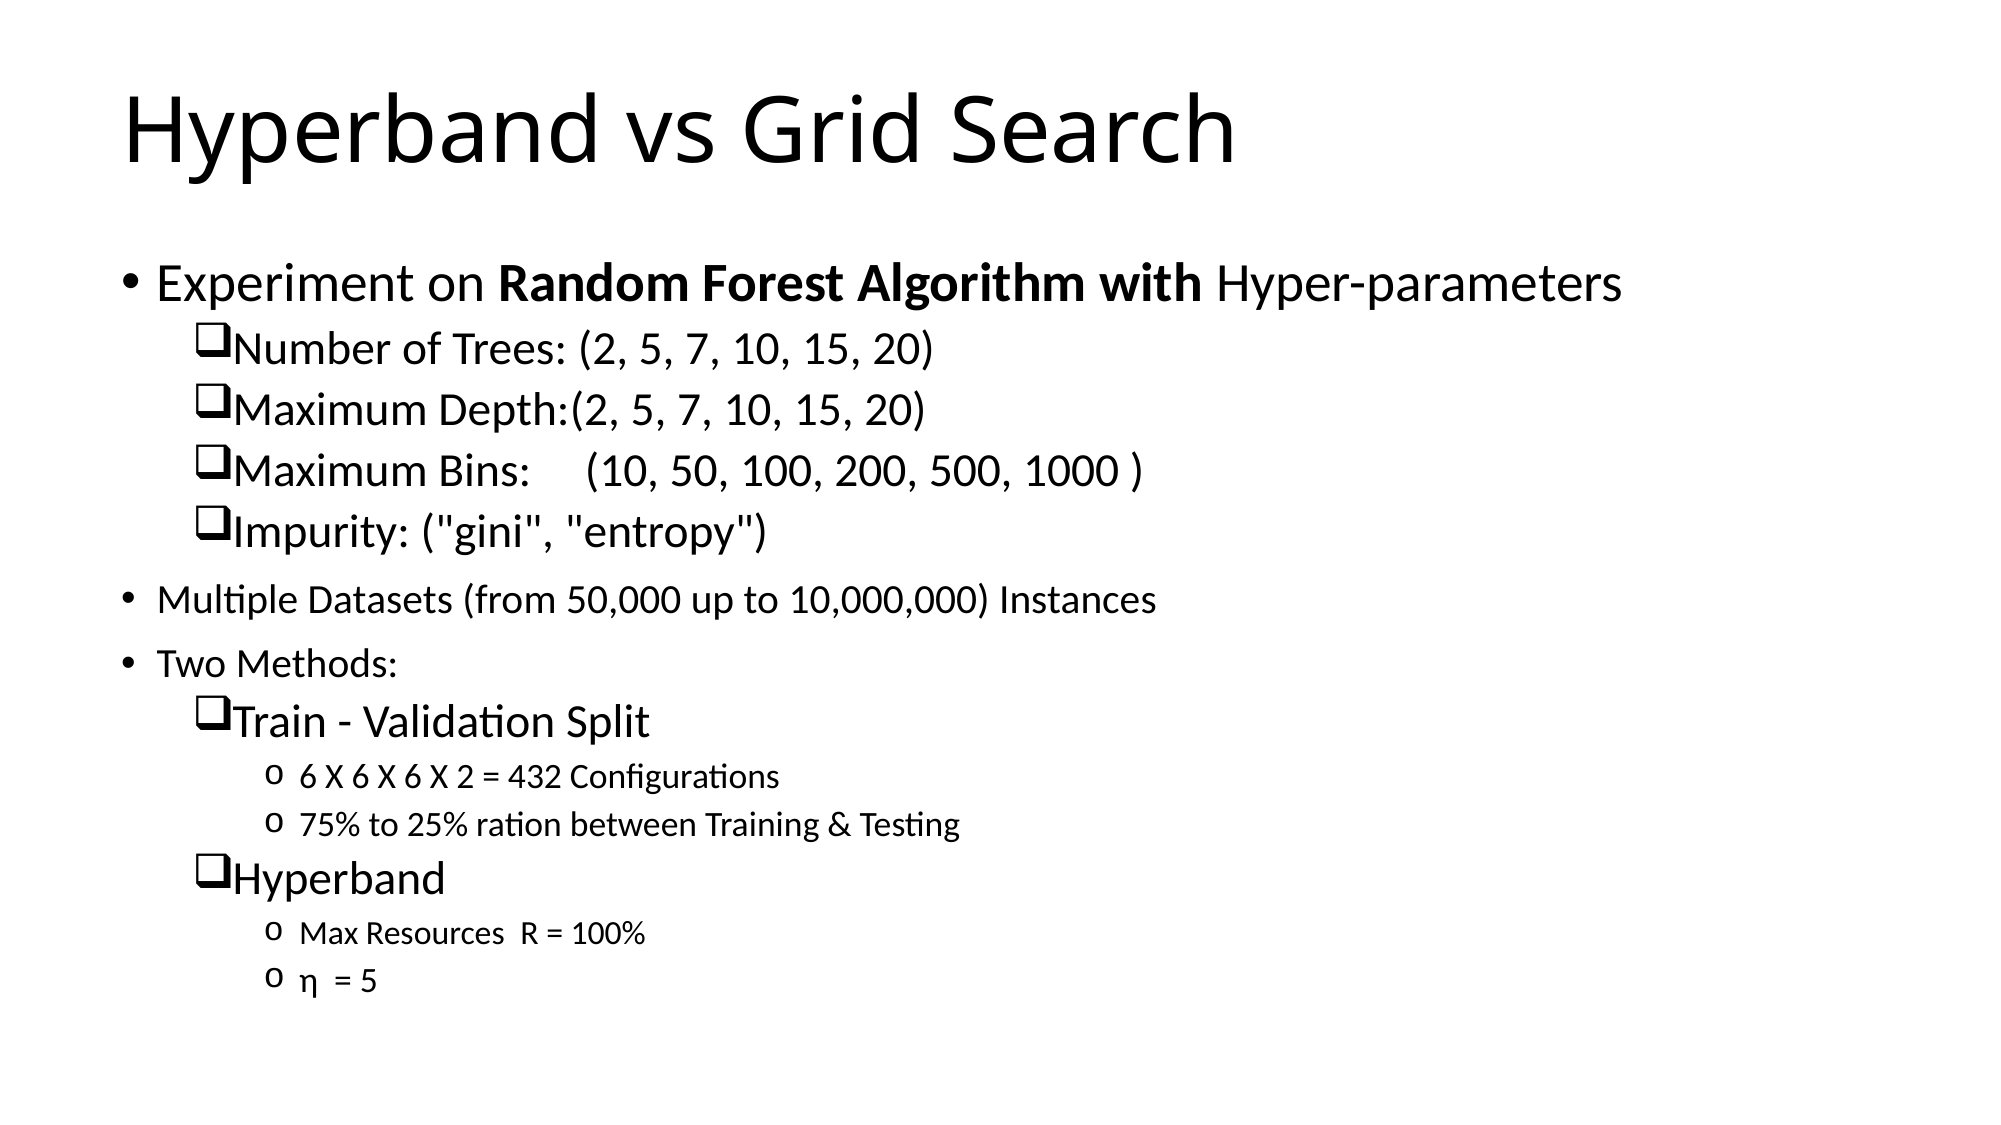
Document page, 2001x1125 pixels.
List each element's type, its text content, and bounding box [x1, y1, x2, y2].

list Experiment on Random Forest Algorithm with Hyper-parameters Number of Trees: (2, 5, 7, 10, 15, 20) Maximum Depth:(2, 5, 7, 10, 15, 20) Maximum Bins: (10, 50, 100, 200, 500, 1000 ) Impurity: ("gini", "entropy") Multiple Datasets (from 50,000 up to 10,000,000) Instances Two Methods: Train - Validation Split 6 X 6 X 6 X 2 = 432 Configurations 75% to 25% ration between Training & Testing Hyperband Max Resources R = 100% η = 5 [106, 246, 1649, 1053]
title Hyperband vs Grid Search [106, 74, 1649, 191]
